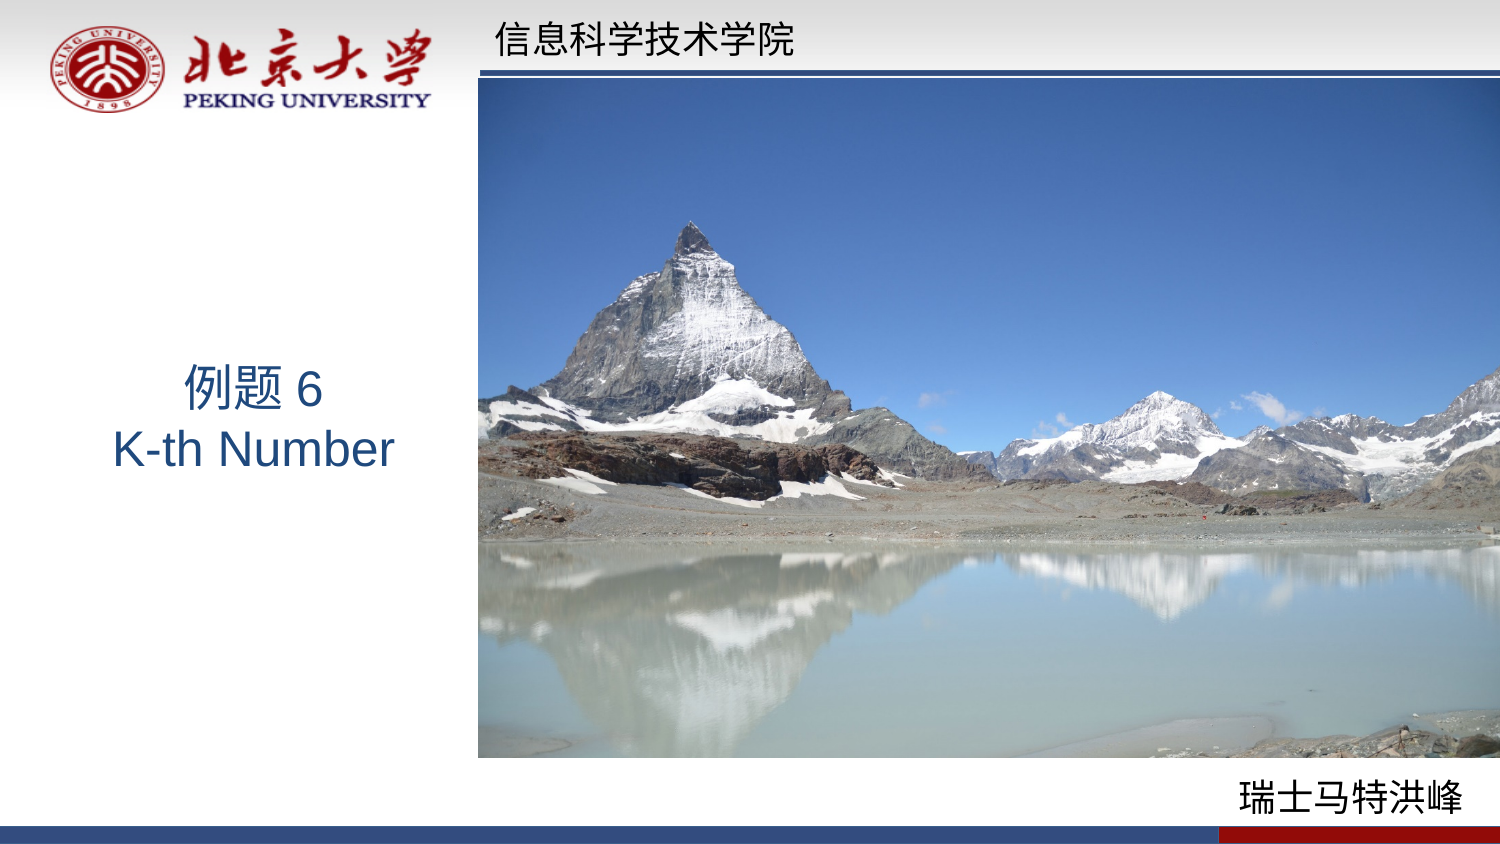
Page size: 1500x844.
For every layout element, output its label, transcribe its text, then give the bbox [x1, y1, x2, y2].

text_box 信息科学技术学院 [480, 8, 810, 69]
picture [0, 0, 1500, 758]
text_box 瑞士马特洪峰 [1223, 766, 1479, 827]
text_box 例题6 K-th Number [29, 374, 473, 458]
